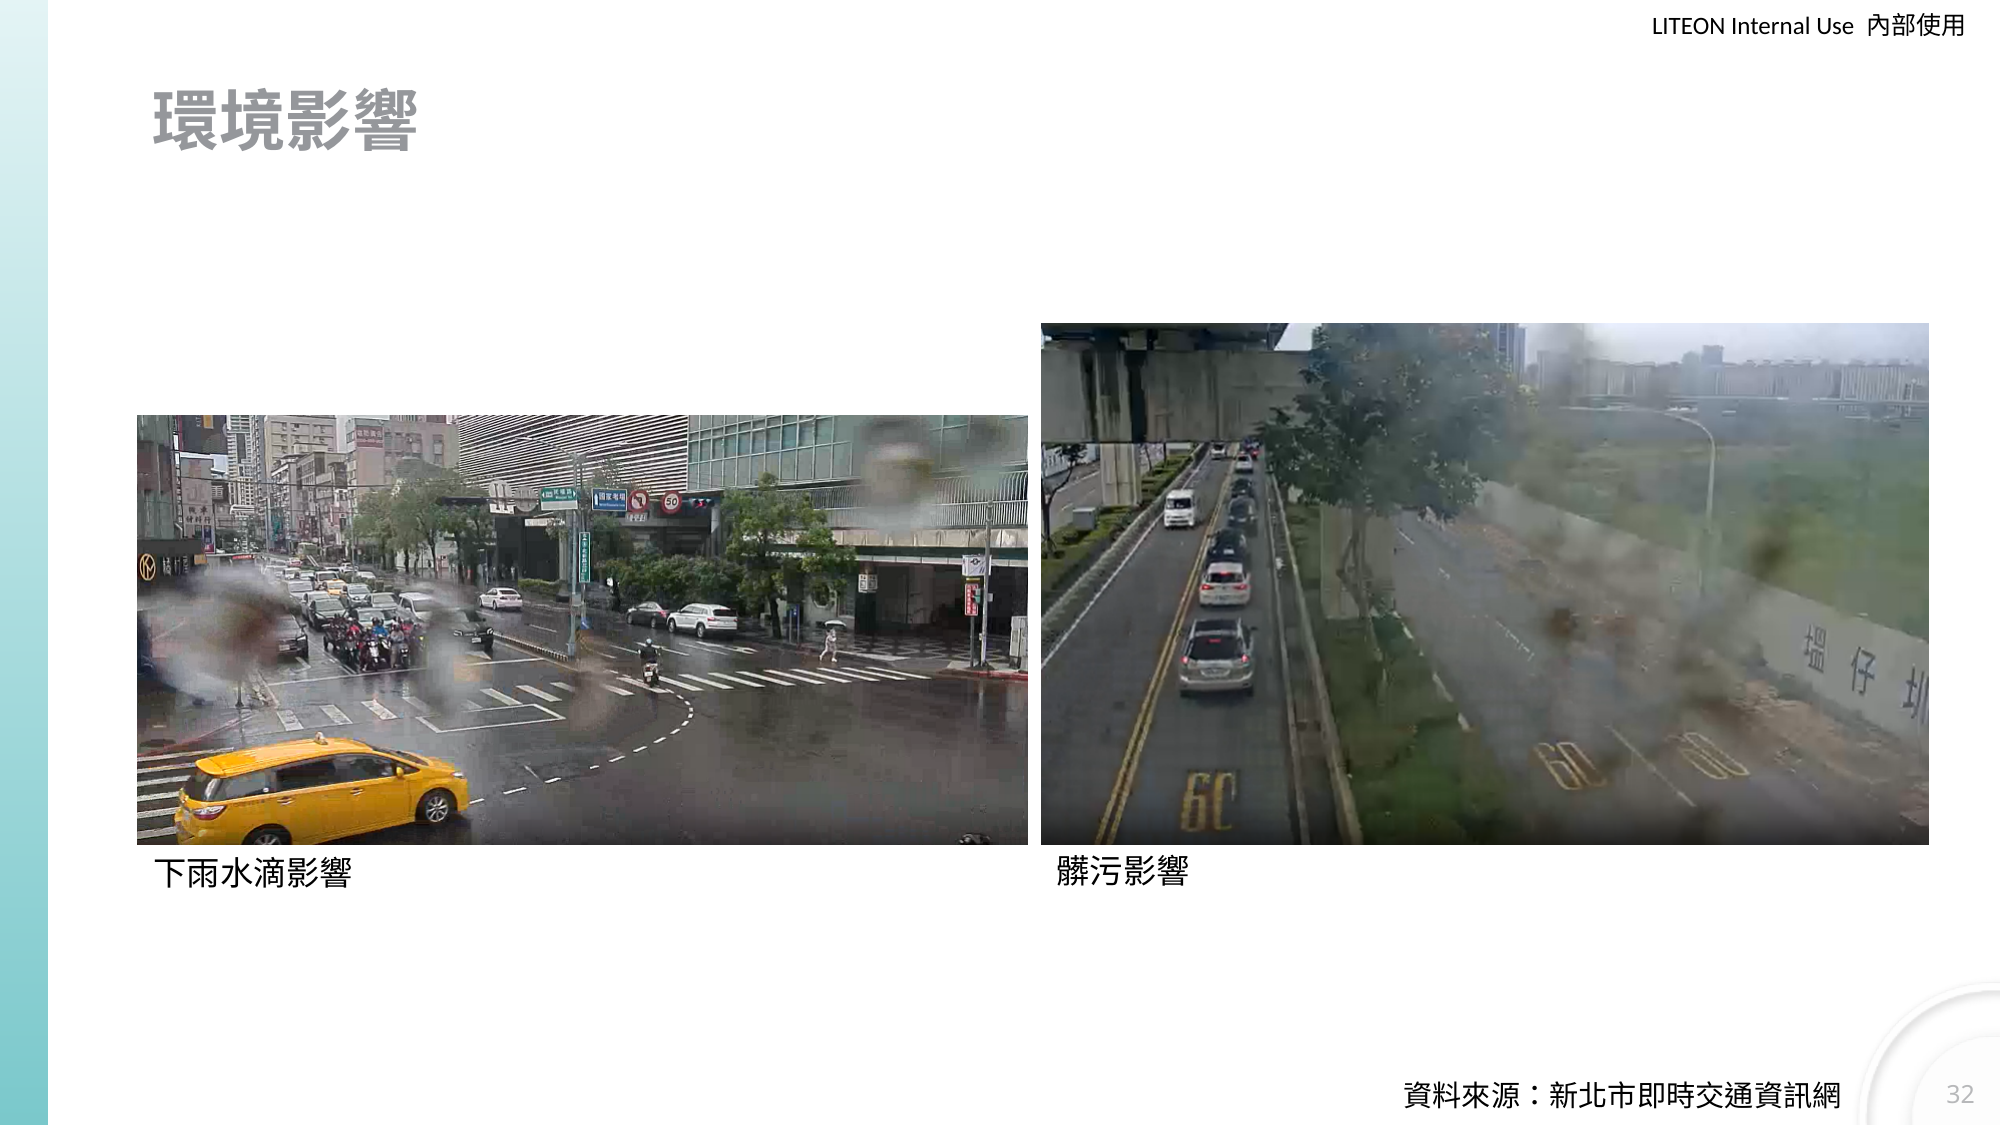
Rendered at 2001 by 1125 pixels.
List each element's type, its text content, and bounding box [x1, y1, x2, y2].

slide_number 32 [1928, 1065, 1993, 1125]
picture [1040, 323, 1929, 845]
title 環境影響 [137, 59, 1863, 188]
picture [1847, 972, 2000, 1125]
picture [137, 415, 1028, 845]
text_box 下雨水滴影響 [138, 845, 369, 899]
text_box 資料來源：新北市即時交通資訊網 [1388, 1069, 1858, 1120]
text_box 髒污影響 [1042, 845, 1205, 898]
